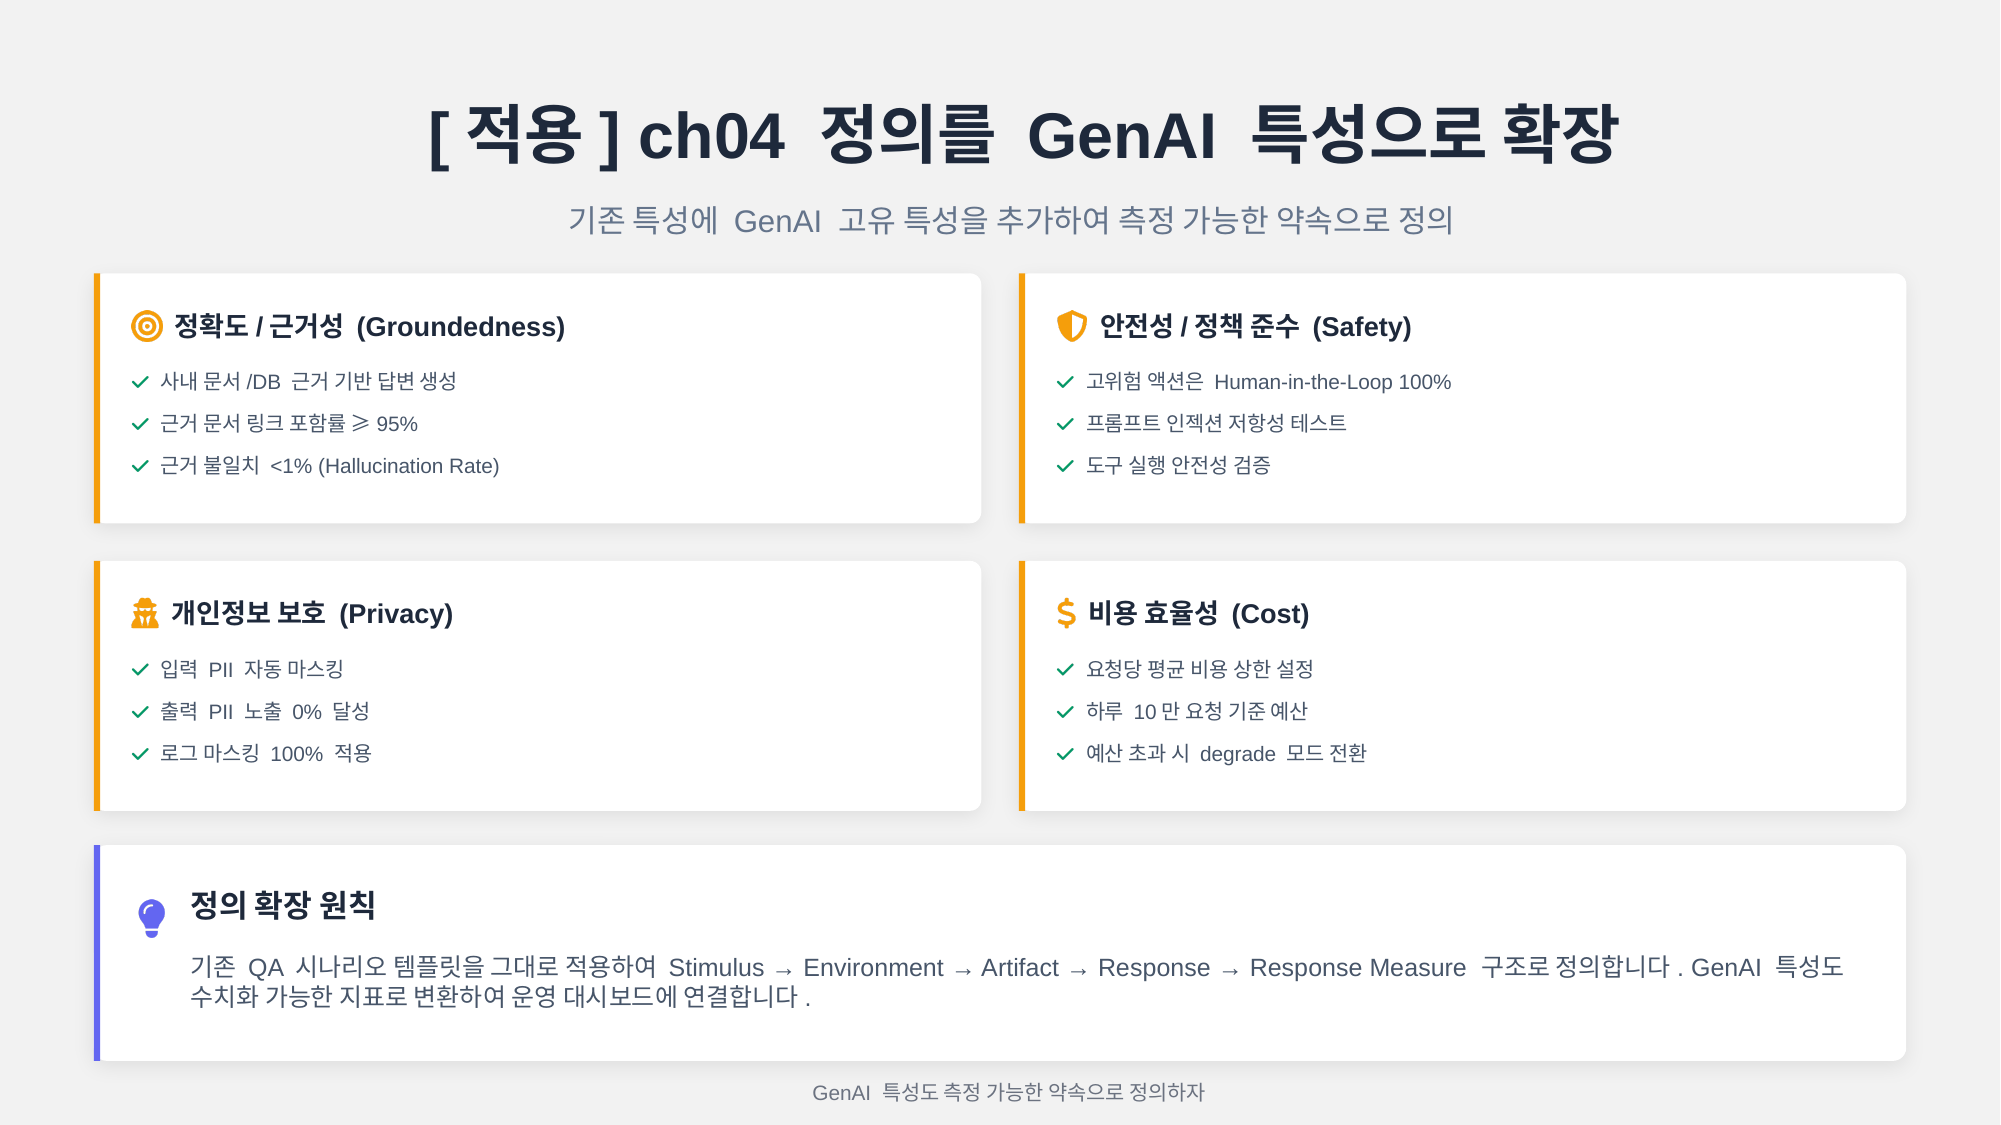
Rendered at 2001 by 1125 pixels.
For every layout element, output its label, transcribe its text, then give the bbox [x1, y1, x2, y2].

text_box GenAI 특성도 측정 가능한 약속으로 정의하자 [793, 1076, 1224, 1108]
text_box 입력 PII 자동 마스킹 [160, 653, 364, 685]
picture [131, 456, 149, 476]
picture [1056, 372, 1074, 392]
picture [131, 744, 149, 764]
picture [1056, 414, 1074, 434]
picture [131, 310, 163, 342]
picture [131, 597, 160, 629]
picture [1056, 744, 1074, 764]
text_box 출력 PII 노출 0% 달성 [160, 695, 382, 727]
text_box 고위험 액션은 Human-in-the-Loop 100% [1085, 365, 1501, 397]
text_box 비용 효율성 (Cost) [1088, 592, 1339, 635]
text_box [적용] ch04 정의를 GenAI 특성으로 확장 [418, 84, 1632, 180]
picture [131, 414, 149, 434]
text_box [101, 845, 1907, 1061]
picture [1056, 702, 1074, 722]
text_box [1026, 273, 1907, 524]
text_box 근거 문서 링크 포함률 ≥95% [160, 407, 451, 440]
picture [1056, 456, 1074, 476]
text_box [1018, 560, 1026, 811]
text_box 하루 10만 요청 기준 예산 [1085, 695, 1334, 727]
text_box 안전성/정책 준수 (Safety) [1099, 304, 1439, 347]
picture [1056, 659, 1074, 679]
text_box [101, 273, 982, 524]
text_box 기존 특성에 GenAI 고유 특성을 추가하여 측정 가능한 약속으로 정의 [558, 197, 1467, 243]
text_box [93, 560, 101, 811]
text_box 요청당 평균 비용 상한 설정 [1085, 653, 1350, 685]
picture [1056, 310, 1088, 342]
picture [131, 702, 149, 722]
picture [131, 372, 149, 392]
text_box 근거 불일치 <1% (Hallucination Rate) [160, 449, 547, 482]
text_box 예산 초과 시 degrade 모드 전환 [1086, 737, 1398, 769]
text_box 정의 확장 원칙 [190, 882, 405, 928]
text_box [101, 560, 982, 811]
text_box [1026, 560, 1907, 811]
text_box 사내 문서/DB 근거 기반 답변 생성 [160, 365, 489, 397]
picture [1056, 597, 1077, 629]
picture [137, 899, 166, 938]
text_box 프롬프트 인젝션 저항성 테스트 [1085, 407, 1384, 440]
picture [131, 659, 149, 679]
text_box 개인정보 보호 (Privacy) [171, 592, 489, 635]
text_box 정확도/근거성 (Groundedness) [175, 304, 594, 347]
text_box 로그 마스킹 100% 적용 [160, 737, 395, 769]
text_box [93, 273, 101, 524]
text_box 도구 실행 안전성 검증 [1086, 449, 1303, 482]
text_box 기존 QA 시나리오 템플릿을 그대로 적용하여 Stimulus → Environment → Artifact → Response → Response Measure 구조로 정의합니다. GenAI 특성도 수치화 가능한 지표로 변환하여 운영 대시보드에 연결합니다. [190, 942, 1888, 1021]
text_box [1018, 273, 1026, 524]
text_box [93, 845, 101, 1061]
